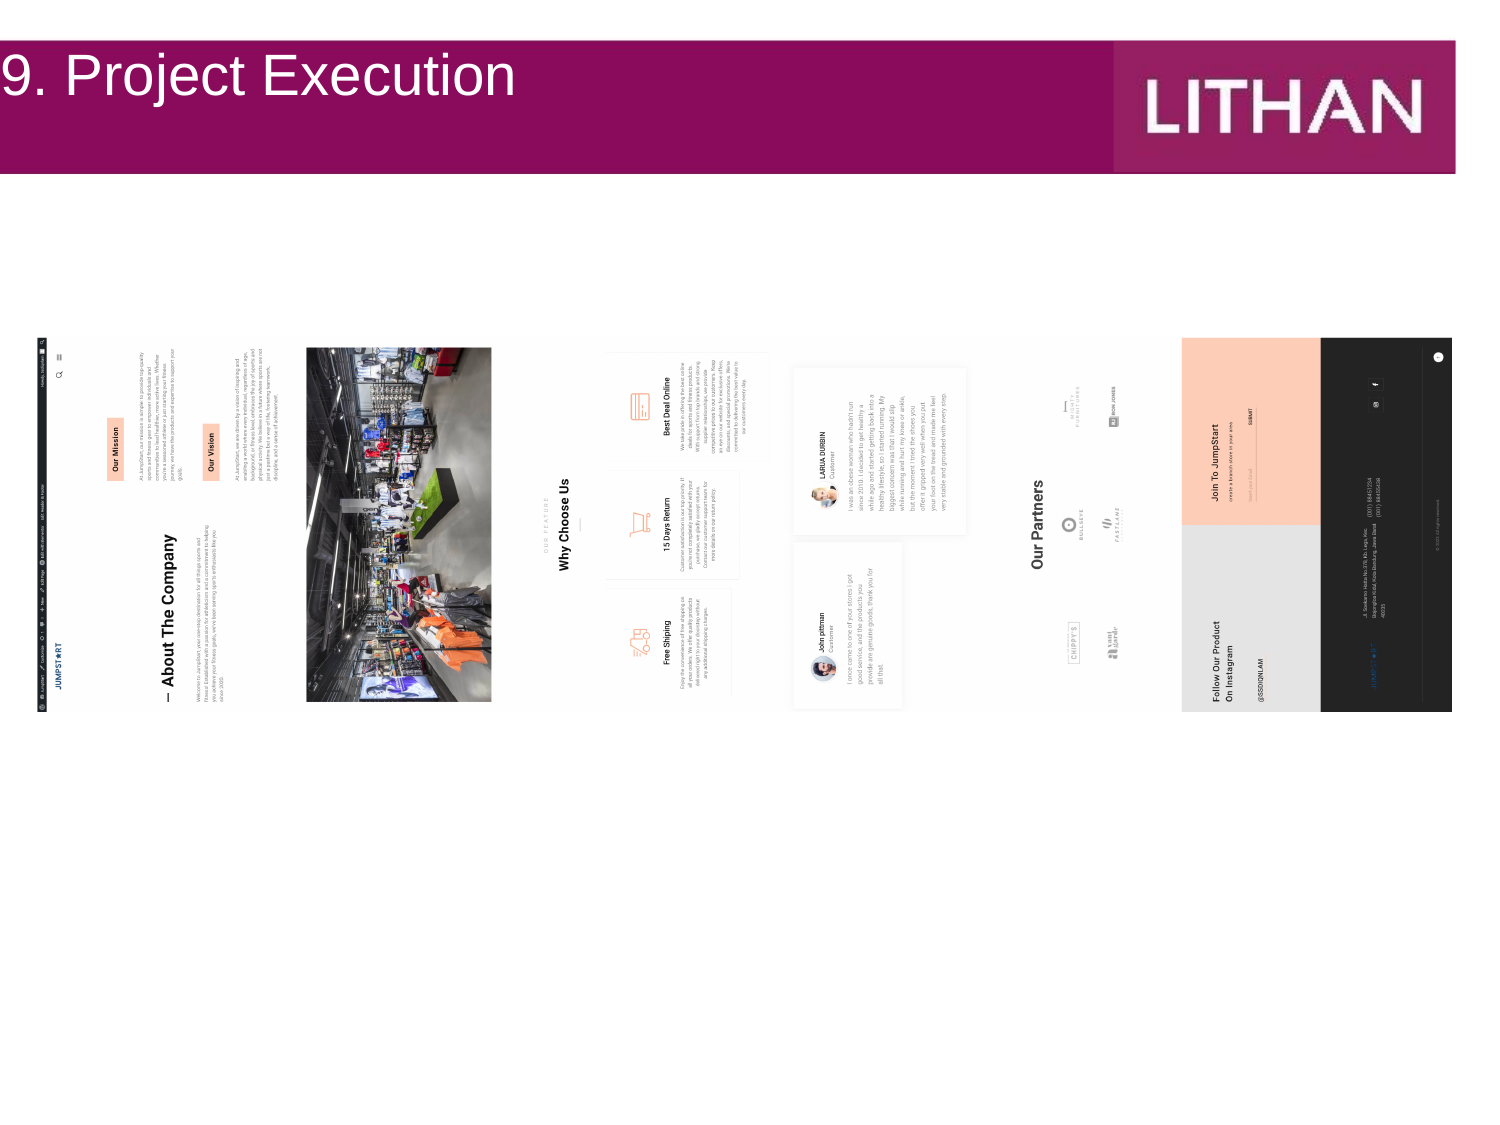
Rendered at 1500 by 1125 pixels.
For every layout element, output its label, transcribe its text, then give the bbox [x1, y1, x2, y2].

title 9. Project Execution [935, 37, 1482, 109]
picture [0, 0, 1457, 1125]
title 9. Project Execution [0, 37, 552, 109]
